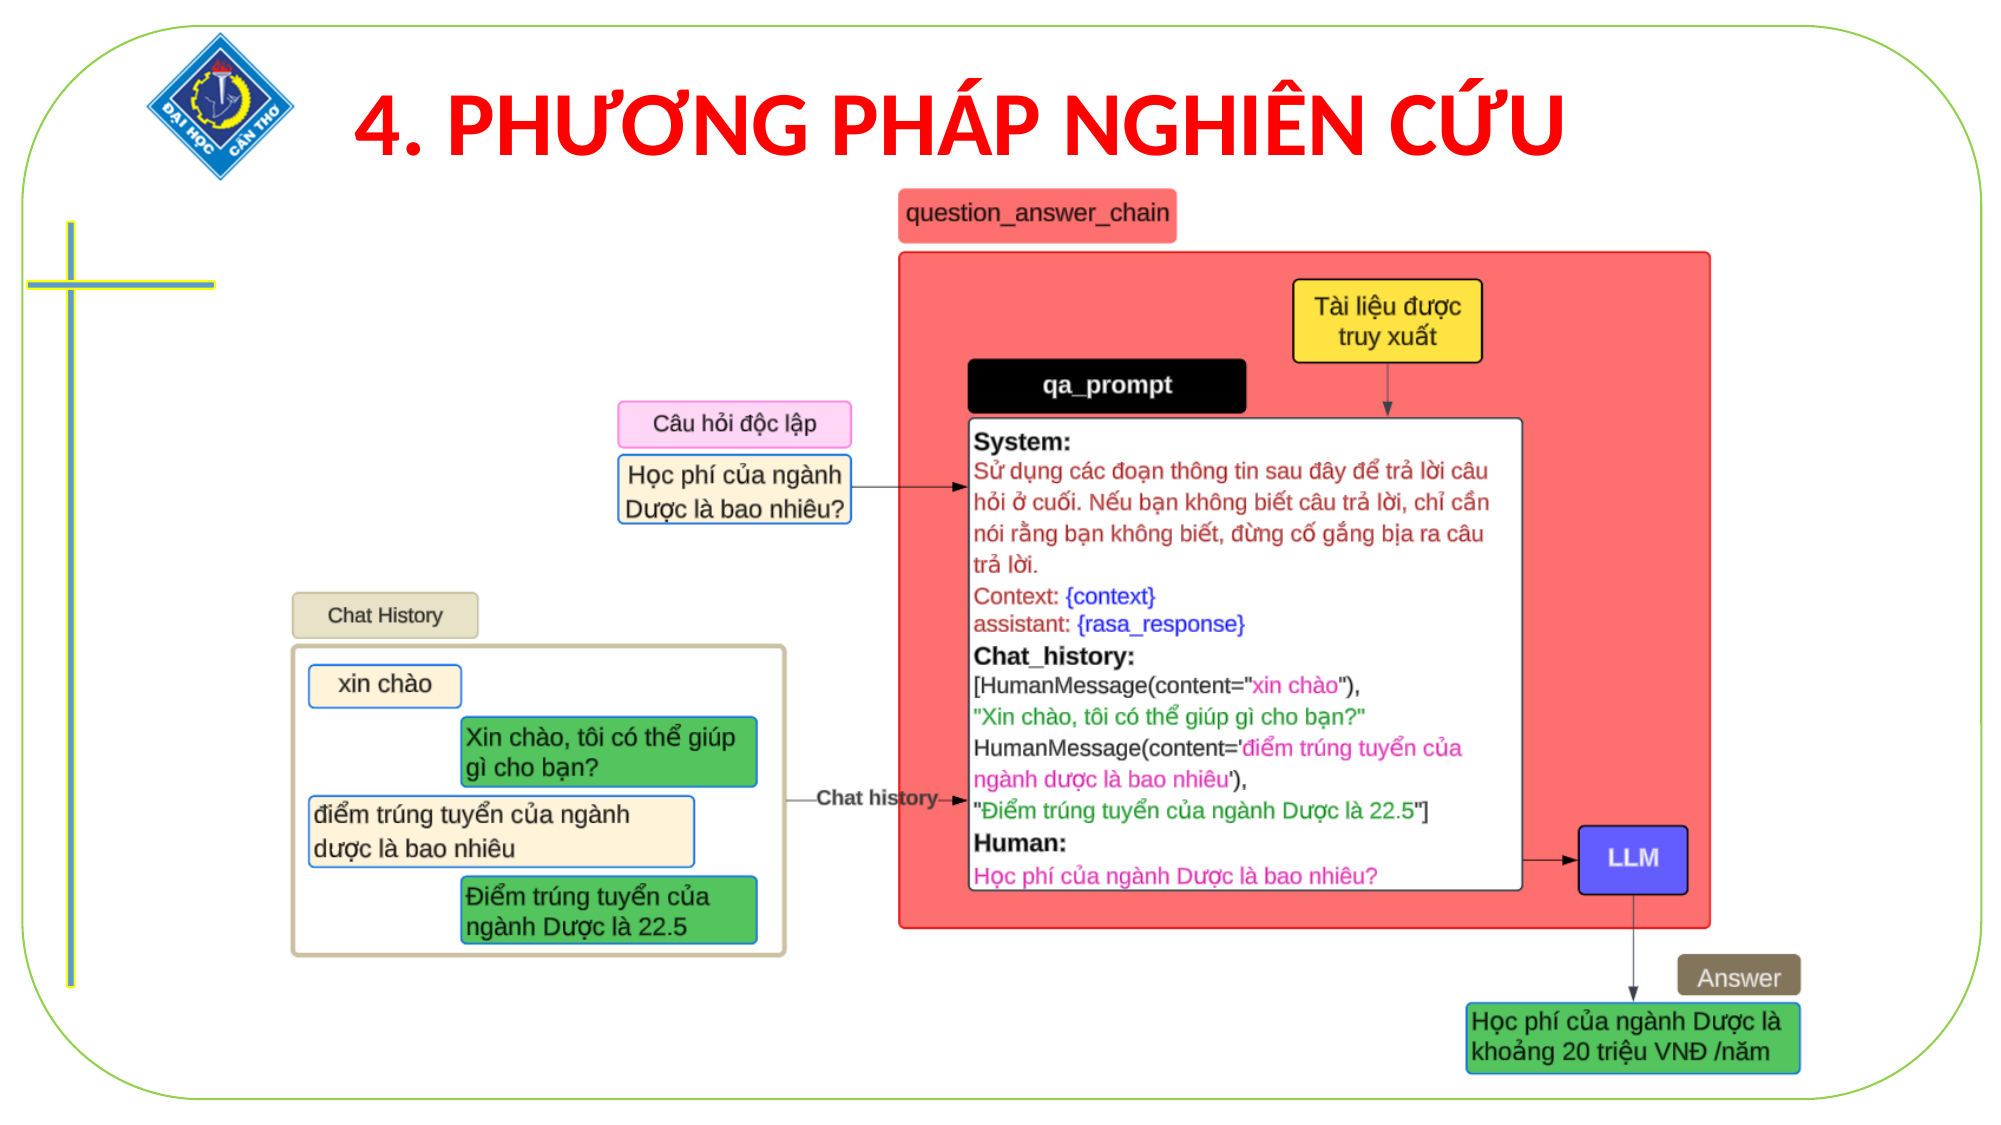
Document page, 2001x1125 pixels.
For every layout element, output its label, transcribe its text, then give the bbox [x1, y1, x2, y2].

text_box 4. PHƯƠNG PHÁP NGHIÊN CỨU [340, 55, 1841, 181]
picture [146, 32, 1810, 1085]
